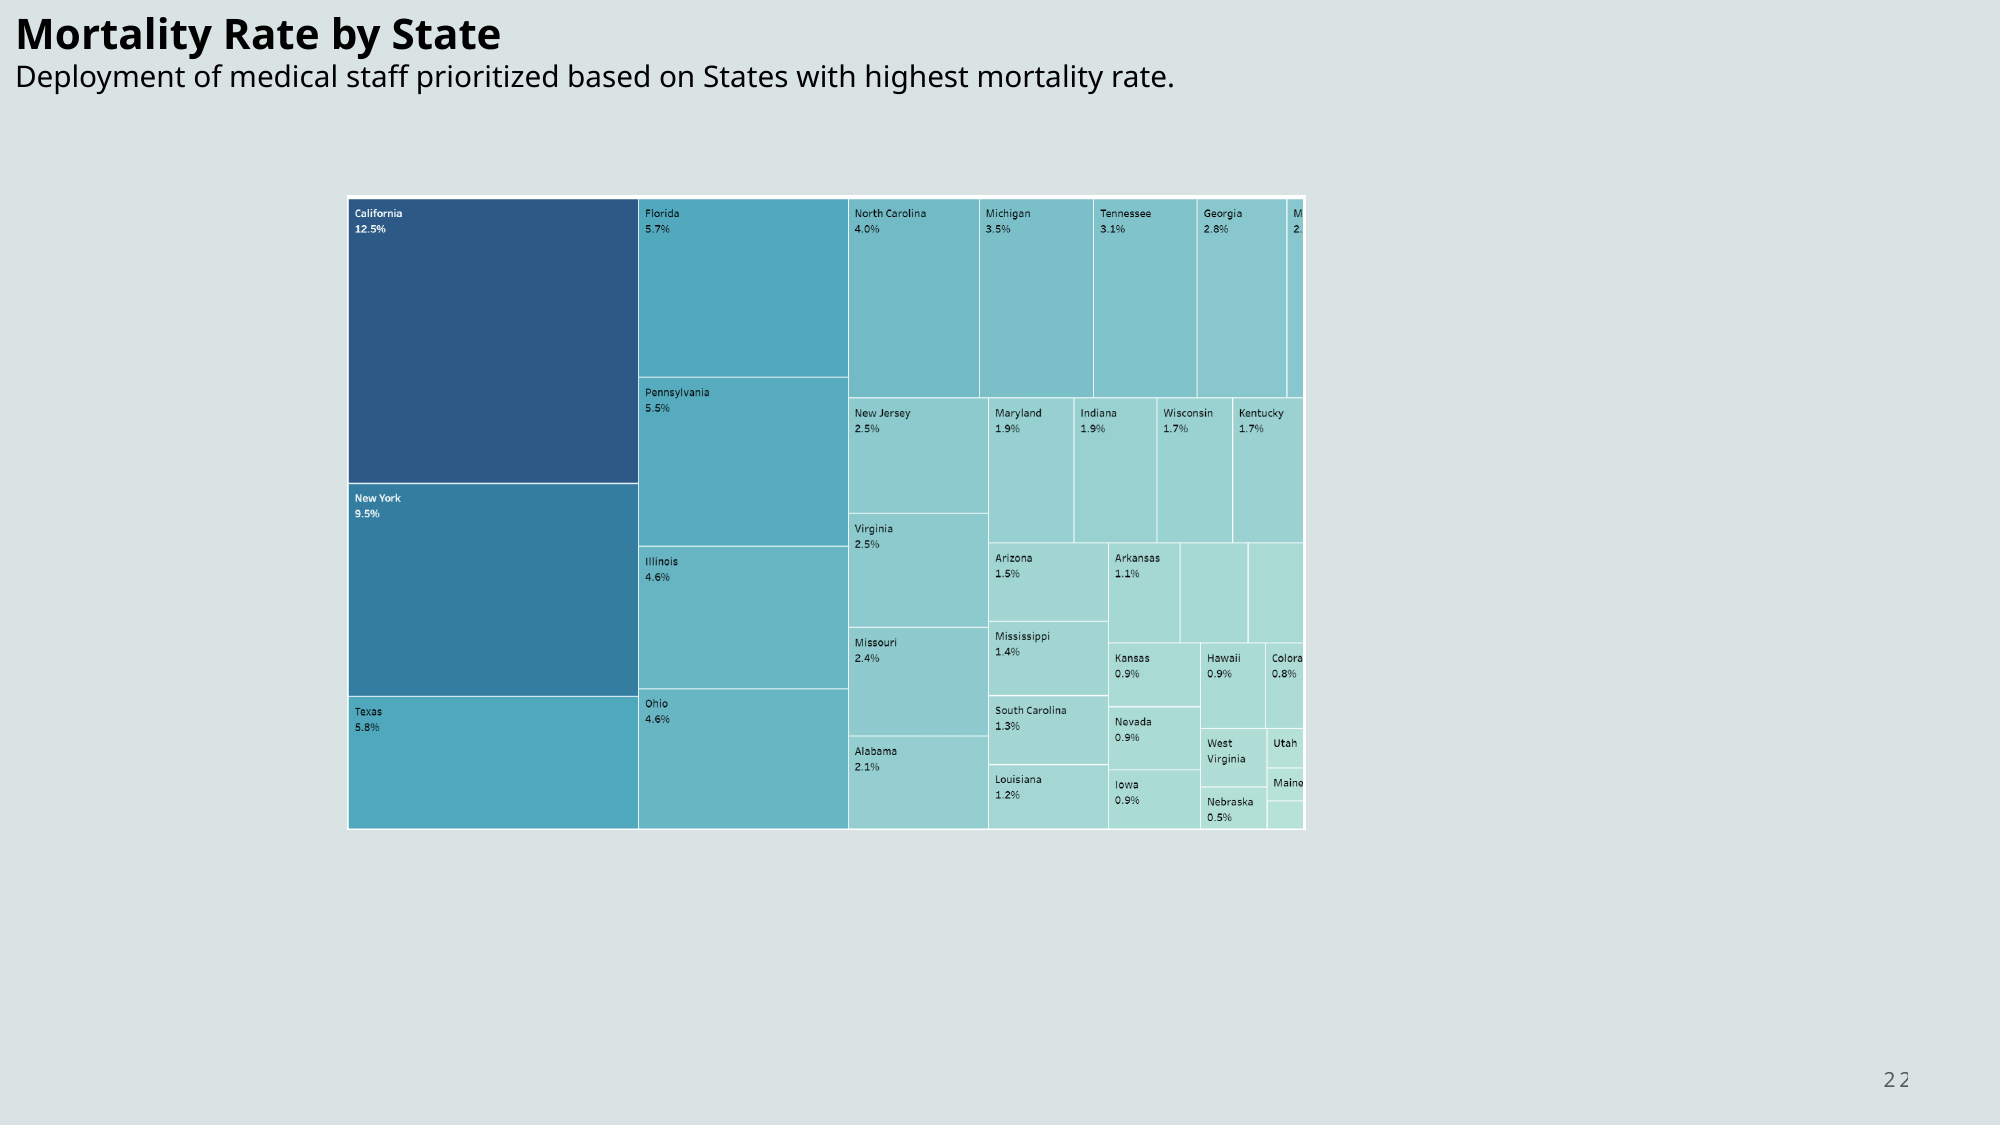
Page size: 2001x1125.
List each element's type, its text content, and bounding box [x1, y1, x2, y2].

title Mortality Rate by State Deployment of medical staff prioritized based on States with highest mortality rate. [0, 0, 2000, 103]
picture [347, 195, 1306, 831]
slide_number 22 [1637, 1042, 1927, 1119]
